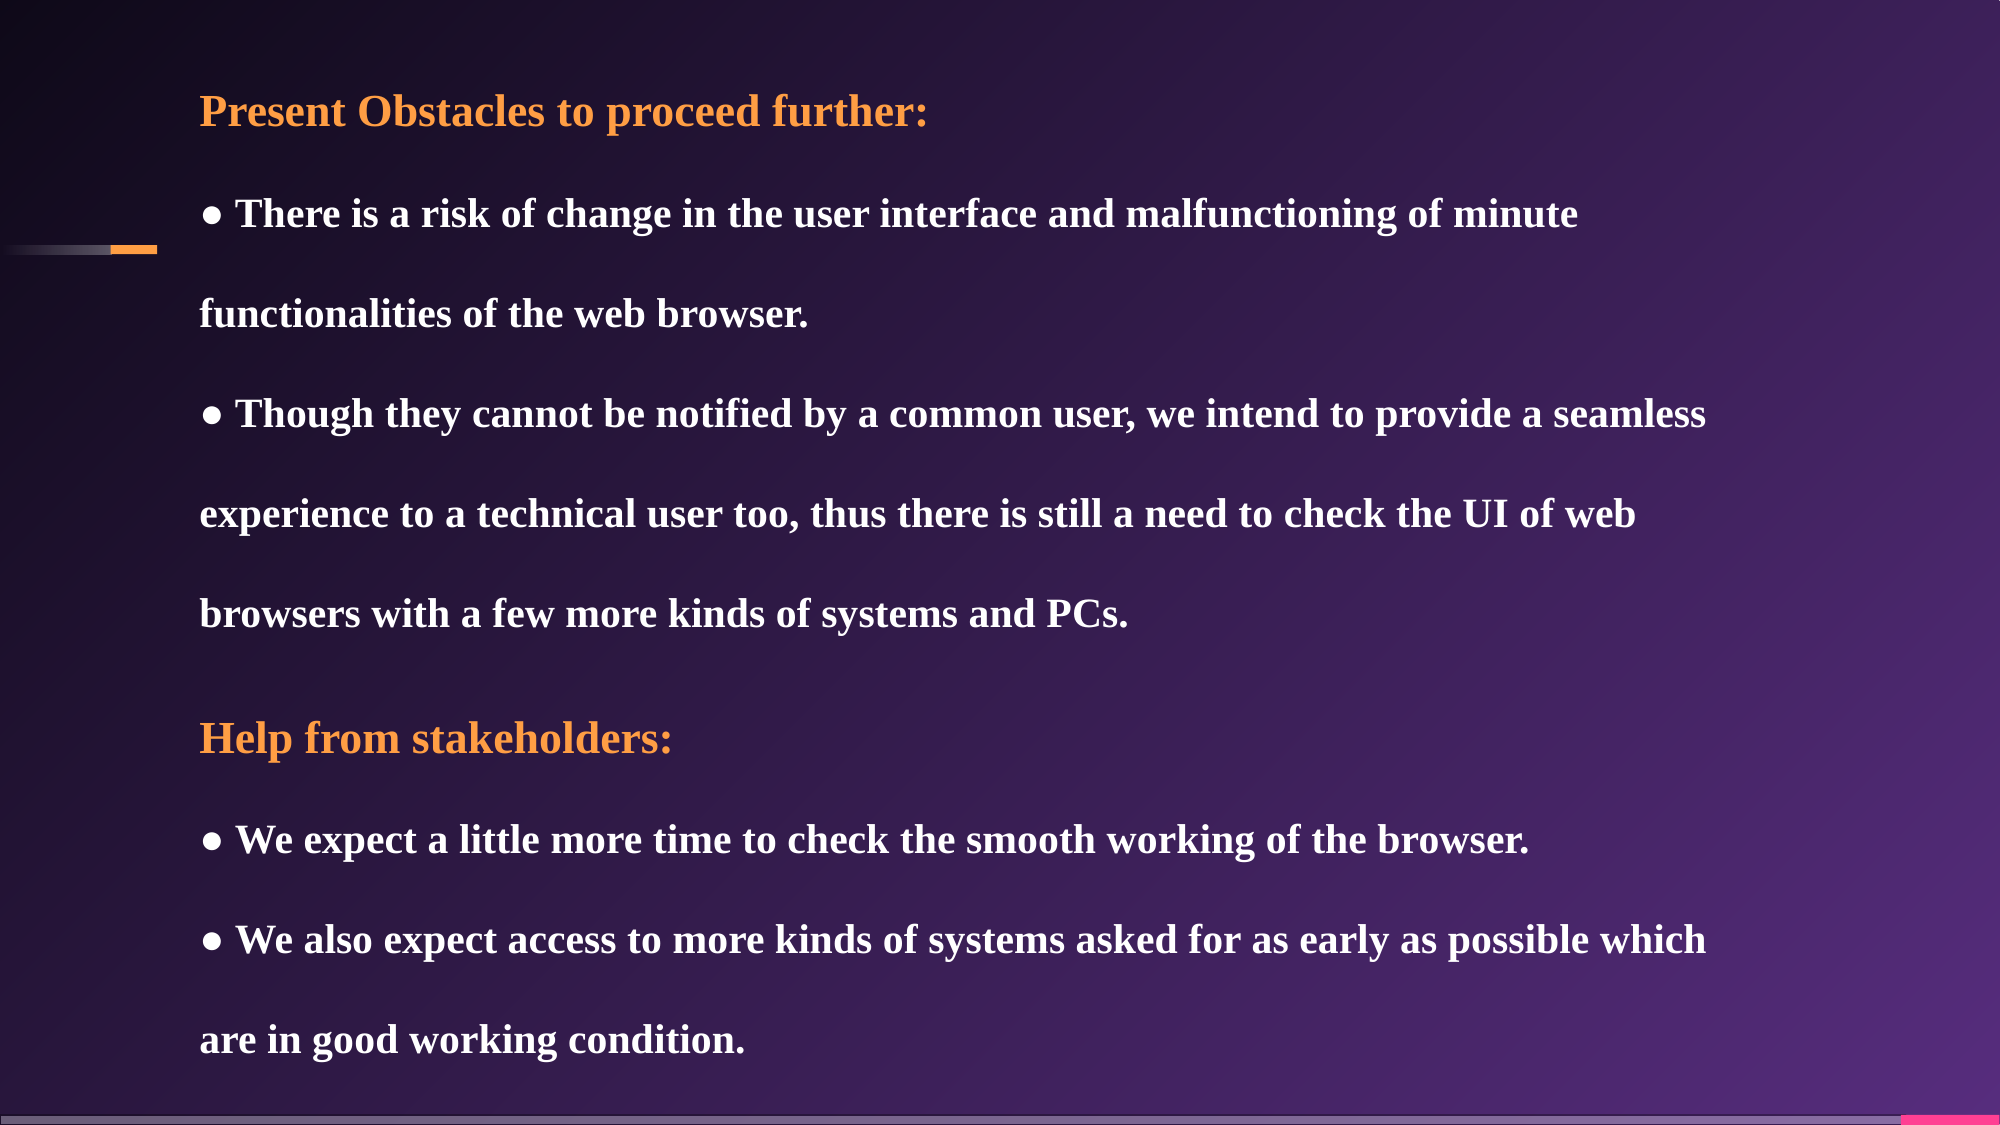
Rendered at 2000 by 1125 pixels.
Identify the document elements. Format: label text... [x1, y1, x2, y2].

text_box Help from stakeholders: ● We expect a little more time to check the smooth working of the browser. ● We also expect access to more kinds of systems asked for as early as possible which are in good working condition. [184, 664, 1917, 1078]
text_box Present Obstacles to proceed further: ● There is a risk of change in the user interface and malfunctioning of minute functionalities of the web browser. ● Though they cannot be notified by a common user, we intend to provide a seamless experience to a technical user too, thus there is still a need to check the UI of web browsers with a few more kinds of systems and PCs. [184, 38, 1917, 651]
